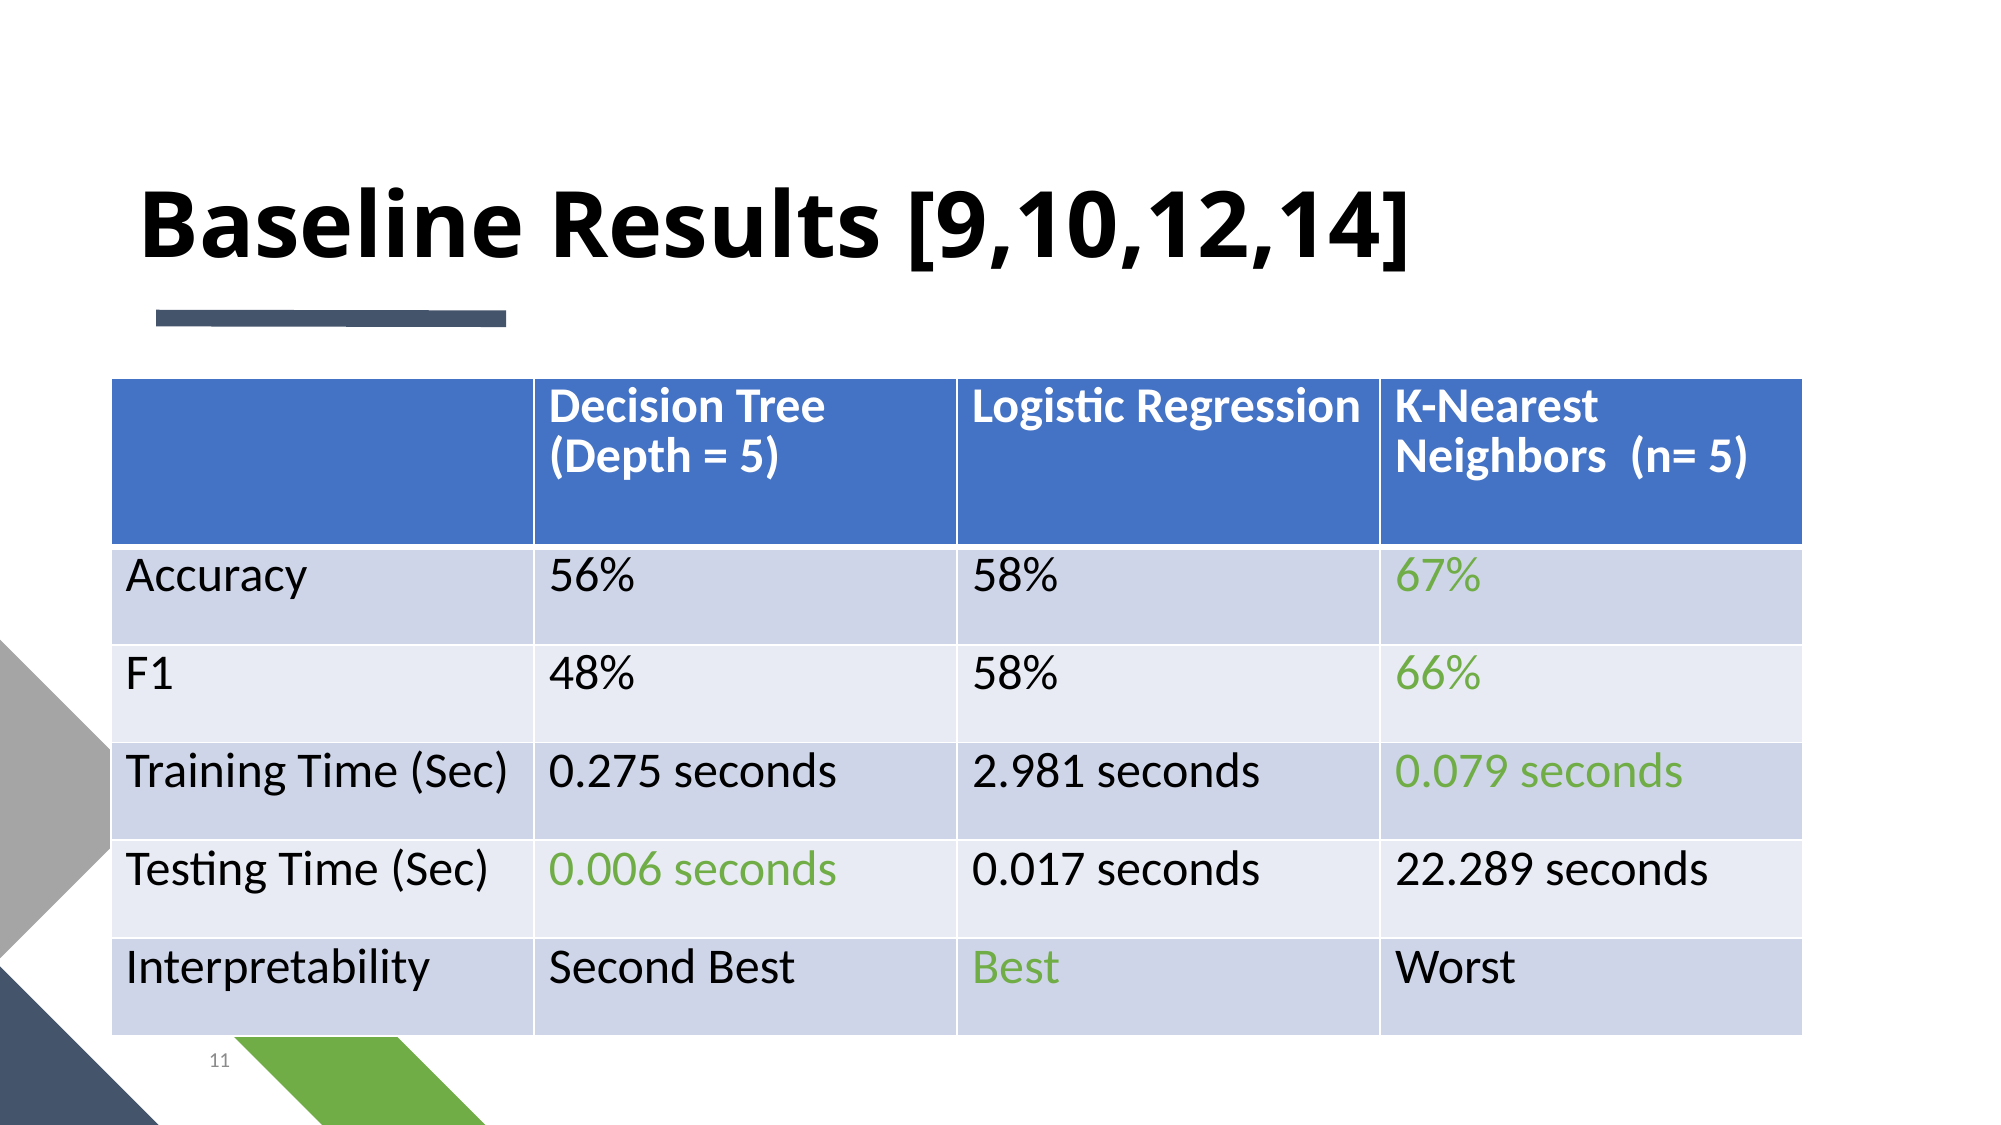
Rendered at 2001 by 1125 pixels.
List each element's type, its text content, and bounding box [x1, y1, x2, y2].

table_cell Second Best [535, 939, 956, 1035]
table_cell 48% [535, 646, 956, 742]
table_header Logistic Regression [958, 379, 1379, 544]
table_cell Training Time (Sec) [112, 743, 533, 839]
table_cell 0.079 seconds [1381, 743, 1802, 839]
table_cell F1 [112, 646, 533, 742]
table_cell 0.275 seconds [535, 743, 956, 839]
table_cell 58% [958, 550, 1379, 644]
table_cell 66% [1381, 646, 1802, 742]
table_cell 56% [535, 550, 956, 644]
title Baseline Results [9,10,12,14] [137, 59, 1863, 278]
table_cell Testing Time (Sec) [112, 841, 533, 937]
table_cell Best [958, 939, 1379, 1035]
table_cell Worst [1381, 939, 1802, 1035]
table_cell 22.289 seconds [1381, 841, 1802, 937]
table_cell Interpretability [112, 939, 533, 1035]
table_header K-Nearest Neighbors (n= 5) [1381, 379, 1802, 544]
slide_number 11 [159, 1038, 246, 1080]
table_cell 2.981 seconds [958, 743, 1379, 839]
table_cell 67% [1381, 550, 1802, 644]
table_cell 58% [958, 646, 1379, 742]
table_cell 0.017 seconds [958, 841, 1379, 937]
table_header [112, 379, 533, 544]
table_header Decision Tree (Depth = 5) [535, 379, 956, 544]
table_cell 0.006 seconds [535, 841, 956, 937]
table_cell Accuracy [112, 550, 533, 644]
